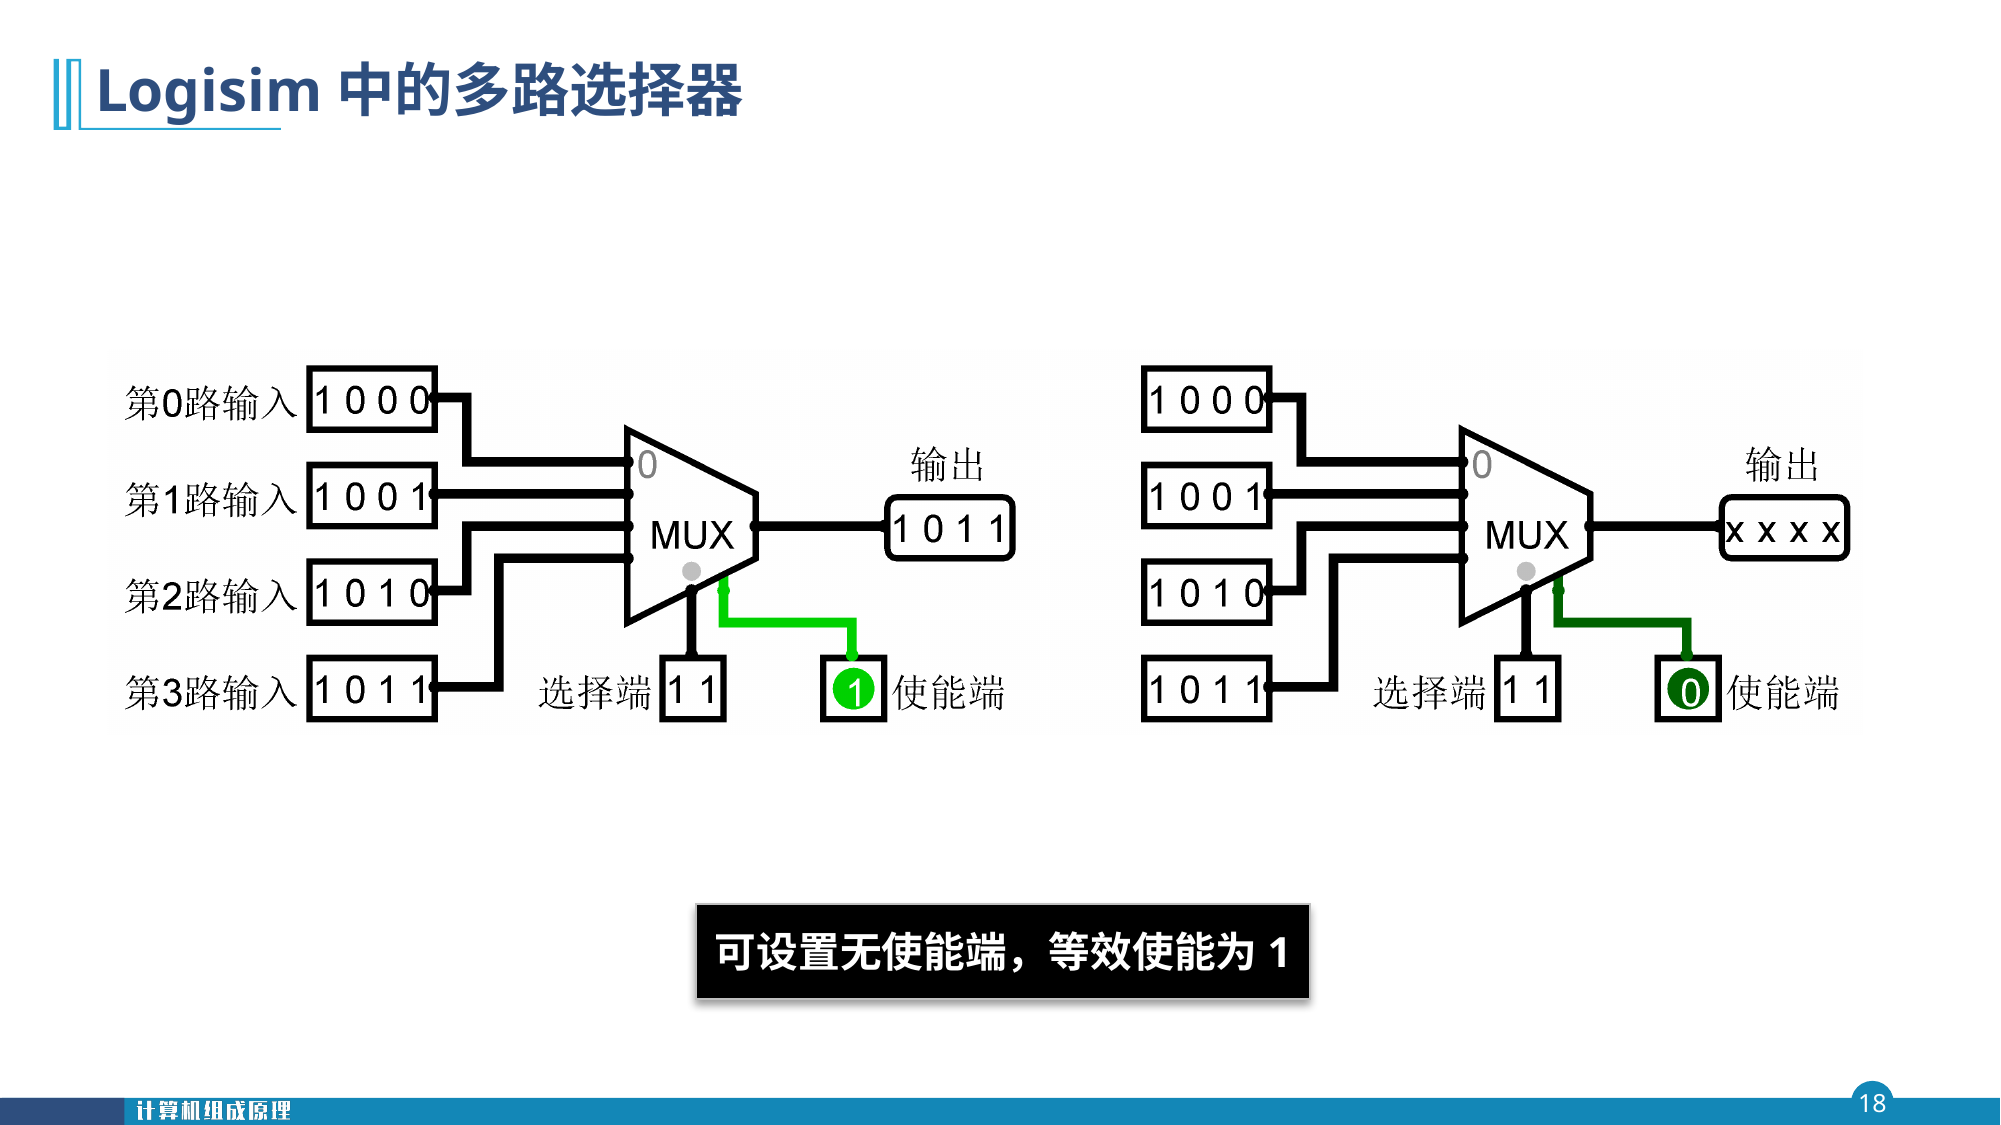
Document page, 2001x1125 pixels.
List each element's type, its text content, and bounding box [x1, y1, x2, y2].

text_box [695, 903, 1311, 999]
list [107, 349, 1863, 735]
title Logisim中的多路选择器 [80, 42, 1805, 144]
